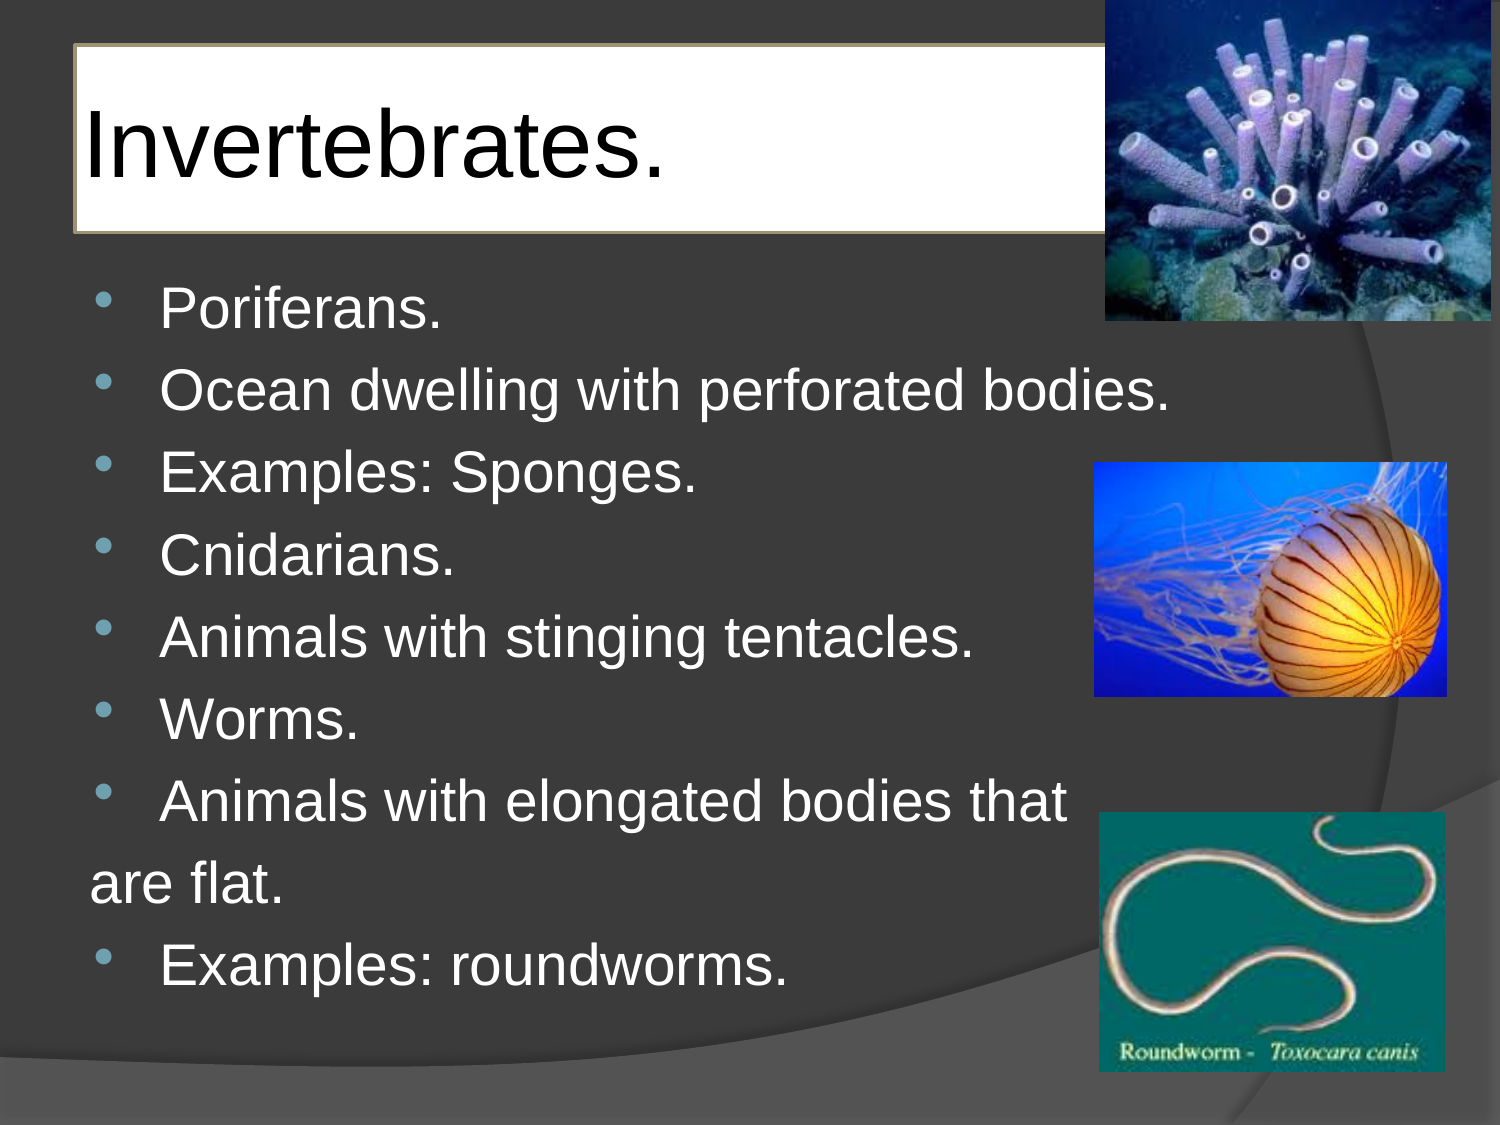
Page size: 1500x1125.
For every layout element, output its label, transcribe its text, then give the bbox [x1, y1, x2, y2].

picture [1105, 0, 1491, 321]
title Invertebrates. [73, 43, 1096, 234]
picture [1099, 812, 1446, 1072]
list Poriferans. Ocean dwelling with perforated bodies. Examples: Sponges. Cnidarians. Animals with stinging tentacles. Worms. Animals with elongated bodies that are flat. Examples: roundworms. [75, 262, 1300, 1005]
picture [1093, 462, 1447, 698]
